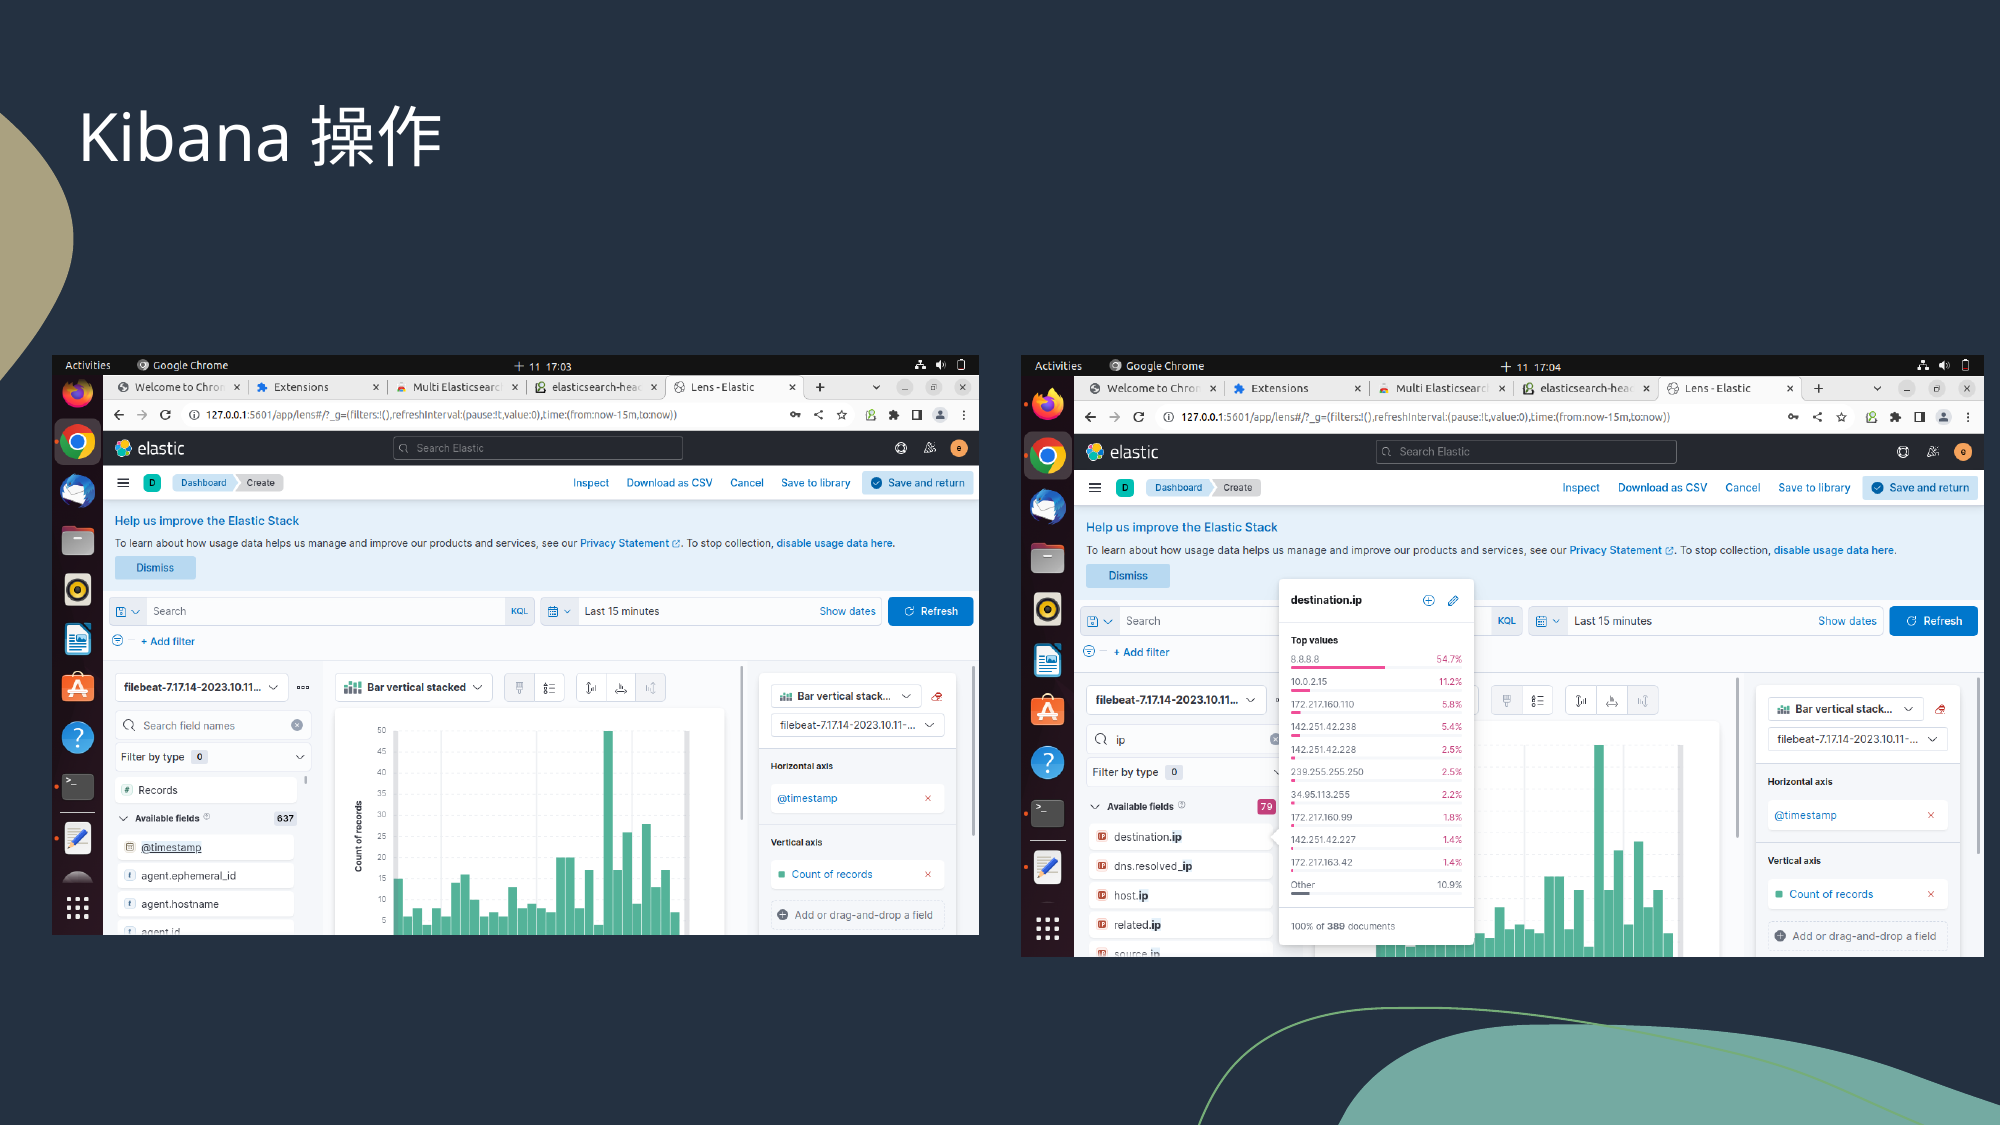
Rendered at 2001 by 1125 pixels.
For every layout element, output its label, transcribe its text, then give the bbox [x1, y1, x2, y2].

picture [1020, 355, 1984, 957]
picture [51, 355, 979, 935]
text_box Kibana操作 [62, 87, 458, 182]
